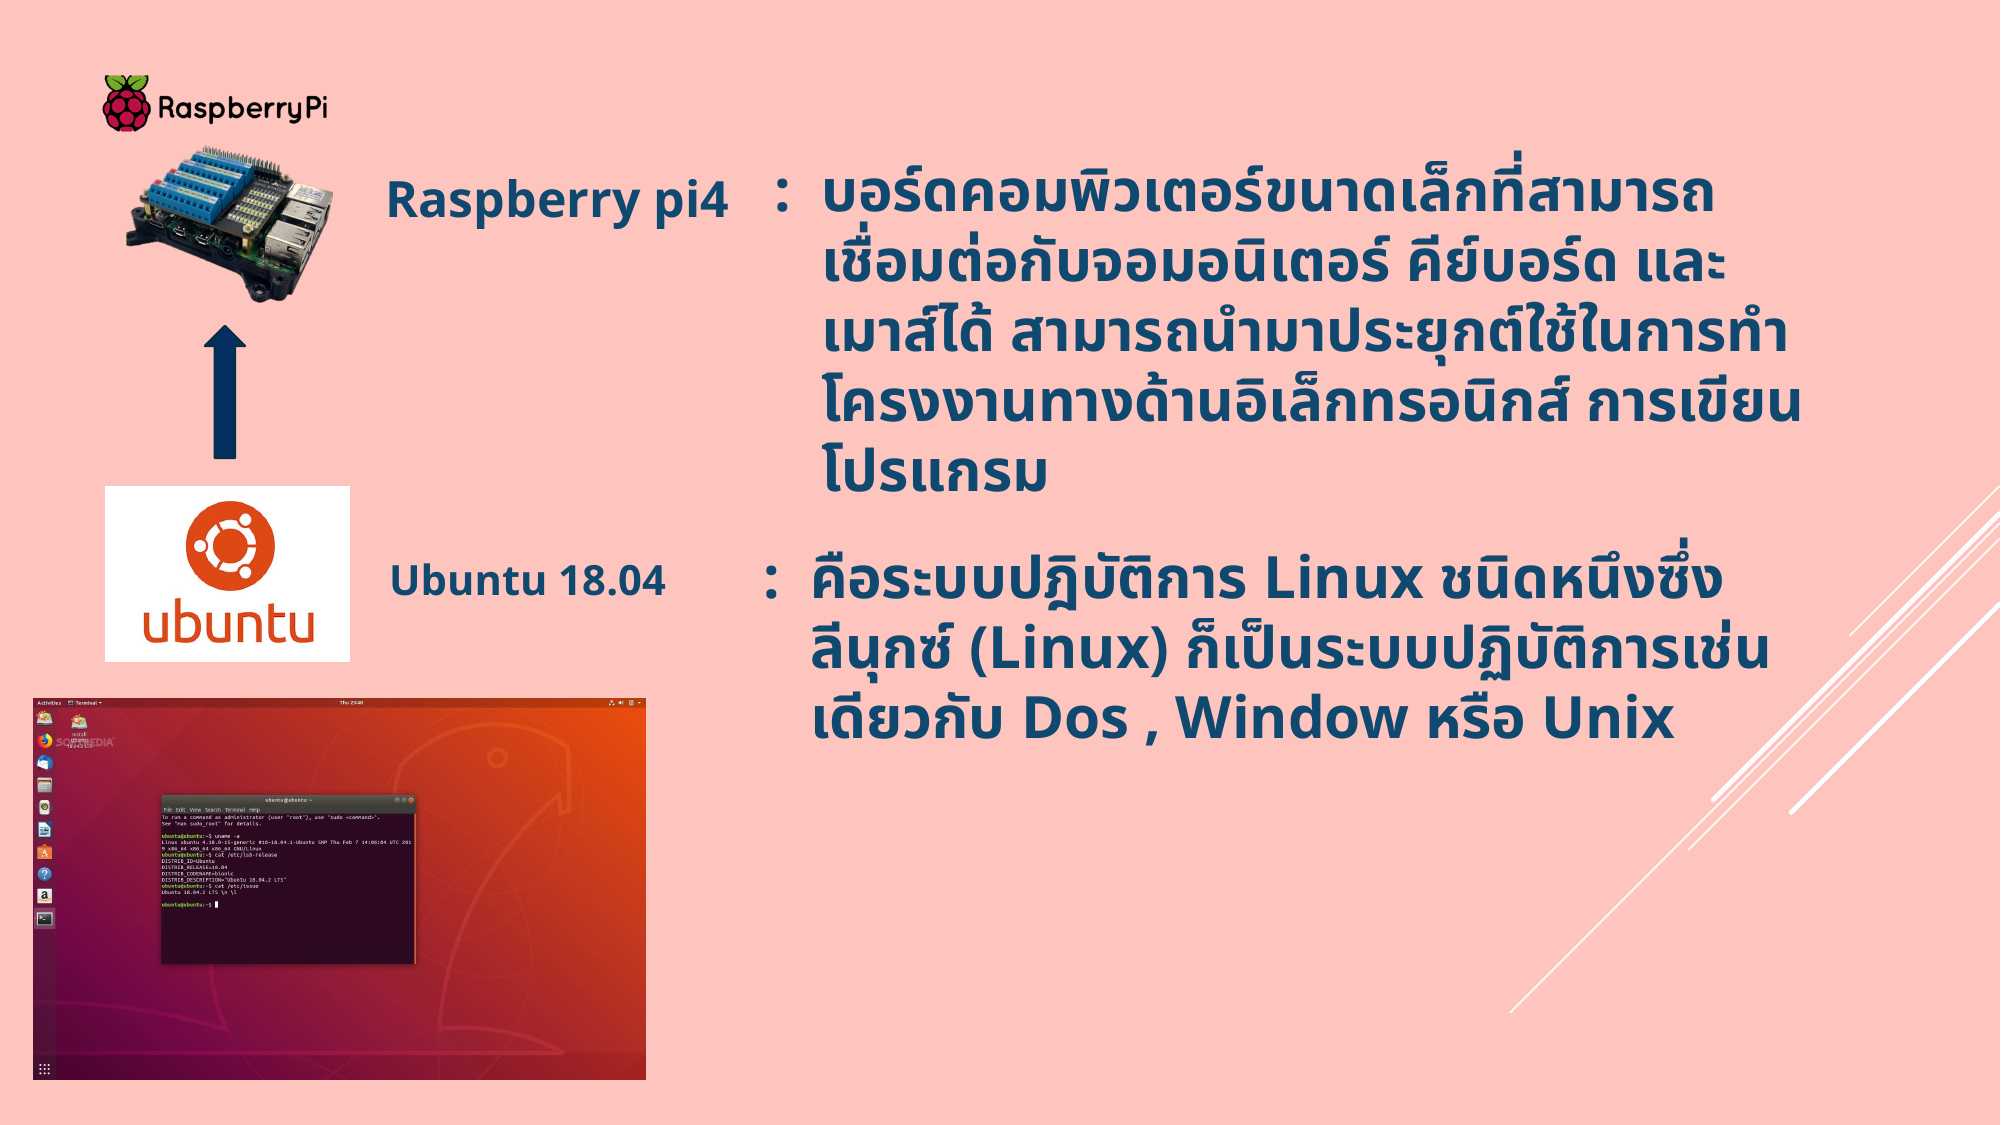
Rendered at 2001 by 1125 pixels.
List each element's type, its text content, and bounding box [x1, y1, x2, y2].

text_box : คือระบบปฎิบัติการ Linux ชนิดหนึงซึ่ง ลีนุกซ์ (Linux) ก็เป็นระบบปฏิบัติการเช่นเดียวกับ Dos , Window หรือ Unix [748, 525, 1831, 701]
picture [104, 486, 351, 662]
picture [211, 330, 239, 409]
text_box : บอร์ดคอมพิวเตอร์ขนาดเล็กที่สามารถเชื่อมต่อกับจอมอนิเตอร์ คีย์บอร์ด และเมาส์ได้ สามารถนำมาประยุกต์ใช้ในการทำโครงงานทางด้านอิเล็กทรอนิกส์ การเขียนโปรแกรม [759, 138, 1842, 395]
picture [88, 20, 340, 409]
text_box Raspberry pi4 [370, 152, 749, 249]
text_box Ubuntu 18.04 [374, 539, 694, 628]
text_box [213, 409, 237, 460]
picture [32, 698, 646, 1080]
